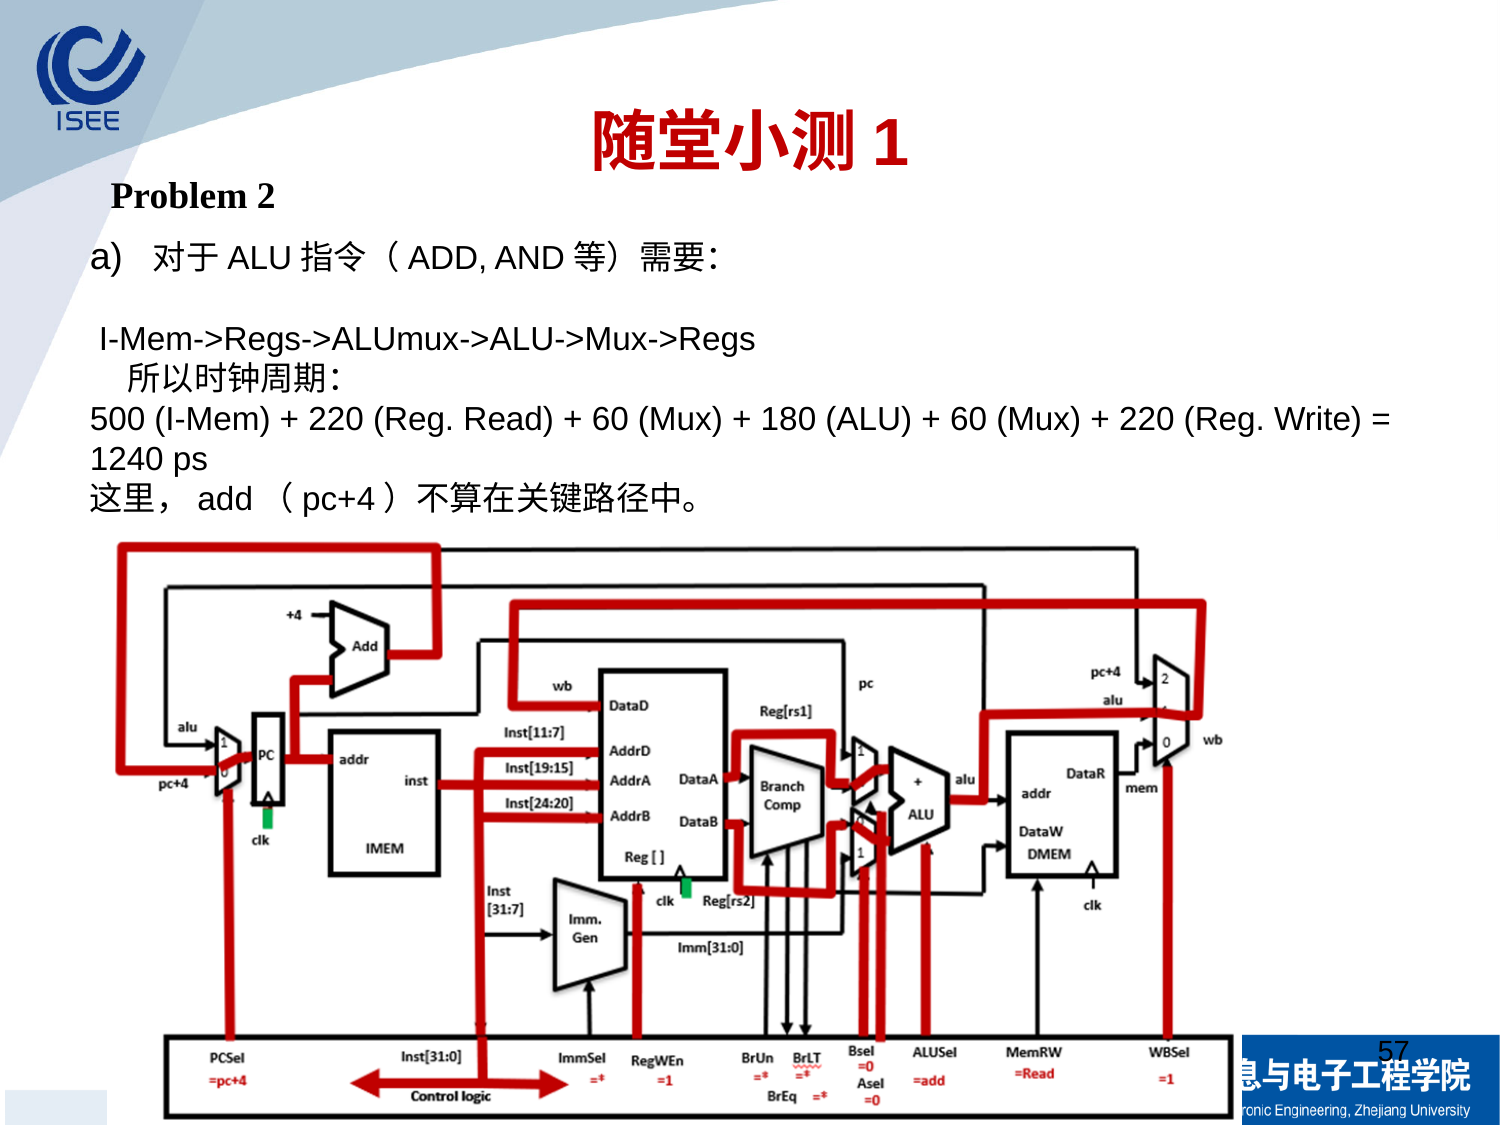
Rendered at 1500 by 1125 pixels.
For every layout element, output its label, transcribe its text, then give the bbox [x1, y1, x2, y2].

slide_number 57 [1246, 1024, 1426, 1103]
text_box Problem 2 [95, 163, 846, 224]
text_box a) 对于ALU指令（ADD, AND等）需要： I-Mem->Regs->ALUmux->ALU->Mux->Regs 所以时钟周期： 500 (I-Mem) + 220 (Reg. Read) + 60 (Mux) + 180 (ALU) + 60 (Mux) + 220 (Reg. Write) = 1240 ps 这里，add（pc+4）不算在关键路径中。 [74, 224, 1425, 564]
title 随堂小测1 [75, 45, 1425, 224]
picture [0, 0, 1500, 540]
picture [5, 535, 1500, 1125]
